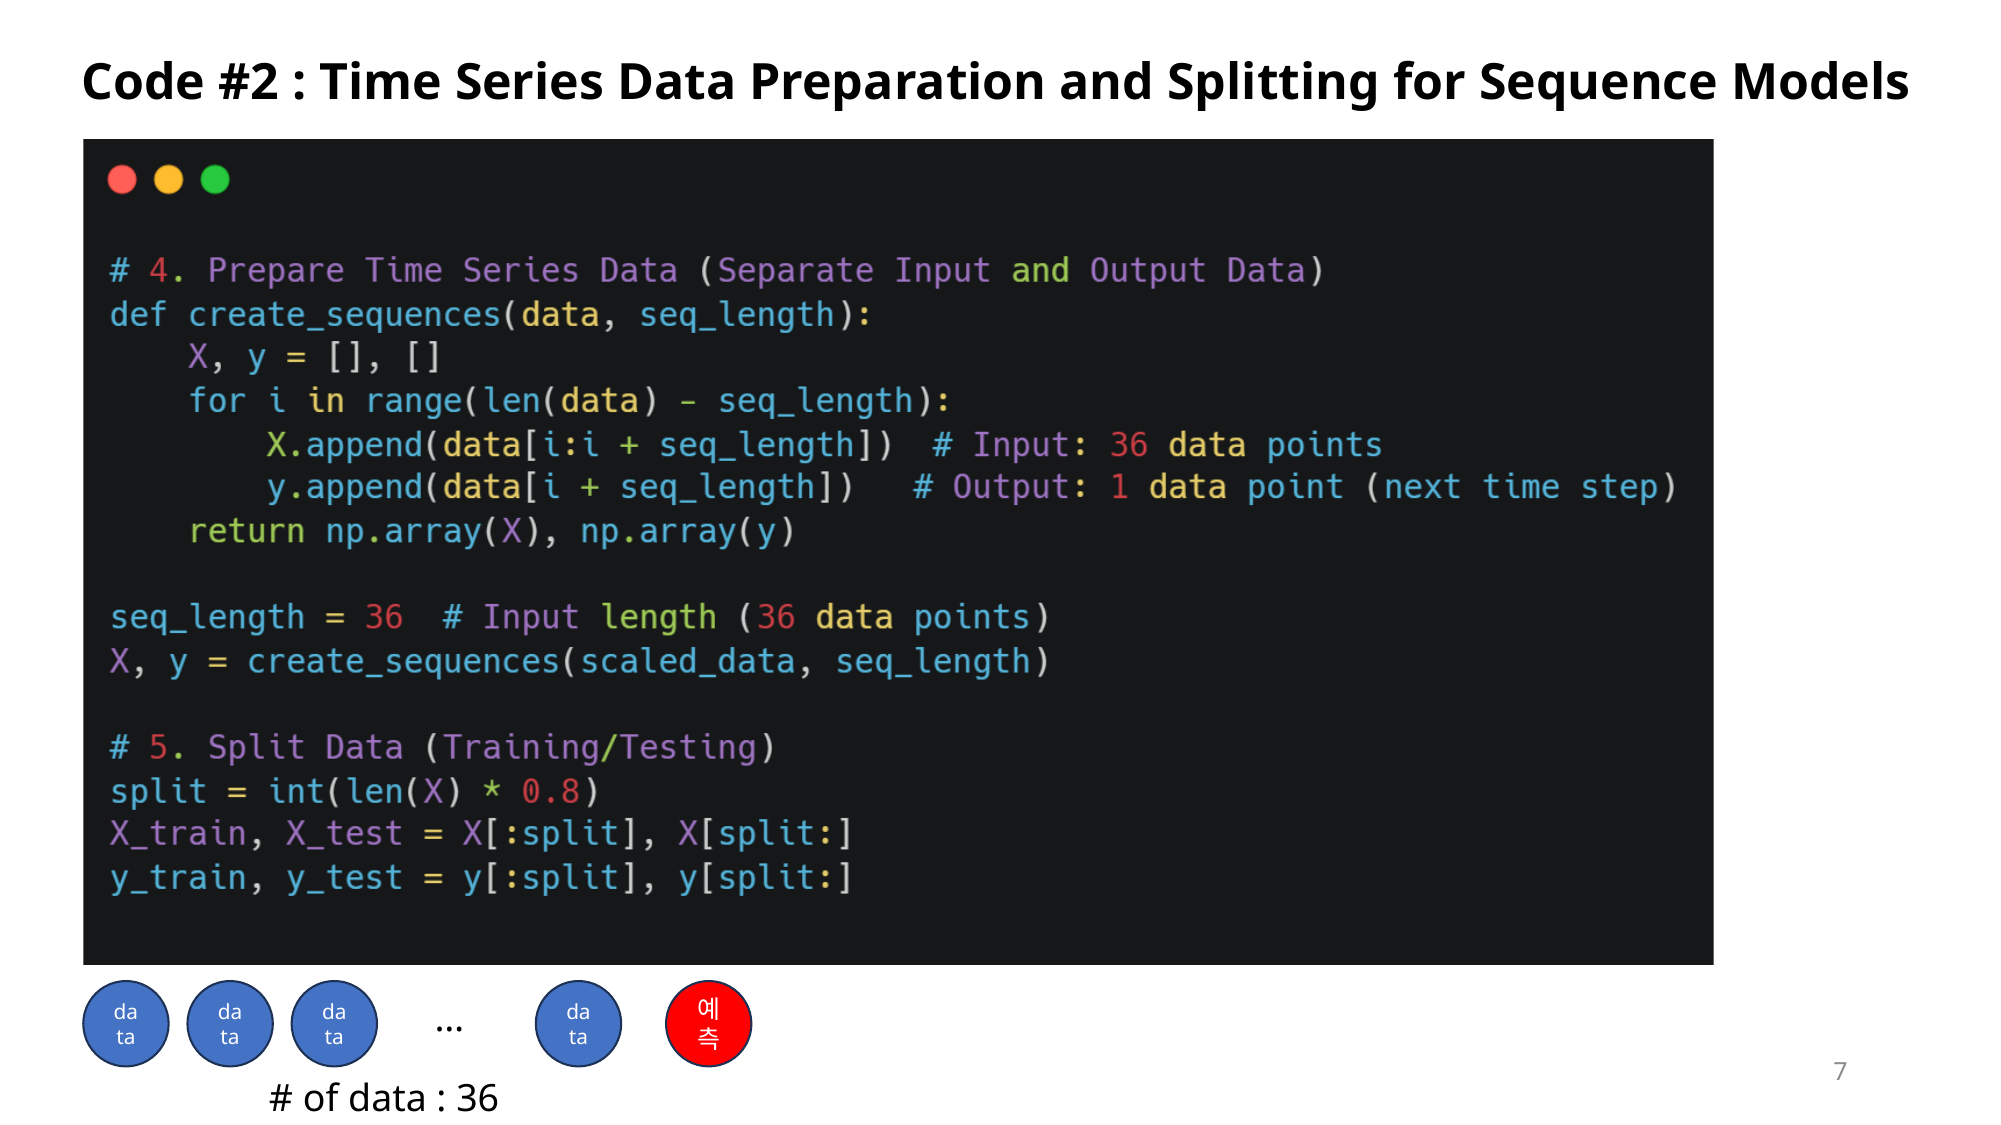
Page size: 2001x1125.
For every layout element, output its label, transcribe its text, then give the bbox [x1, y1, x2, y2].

text_box data [534, 979, 623, 1066]
text_box data [290, 979, 379, 1066]
picture [83, 139, 1714, 965]
text_box # of data : 36 [254, 1066, 622, 1125]
text_box data [82, 979, 170, 1068]
text_box … [419, 986, 506, 1046]
text_box Code #2 : Time Series Data Preparation and Splitting for Sequence Models [66, 42, 2000, 118]
text_box data [186, 979, 274, 1068]
text_box 예측 [664, 979, 753, 1068]
slide_number 7 [1412, 1042, 1863, 1103]
